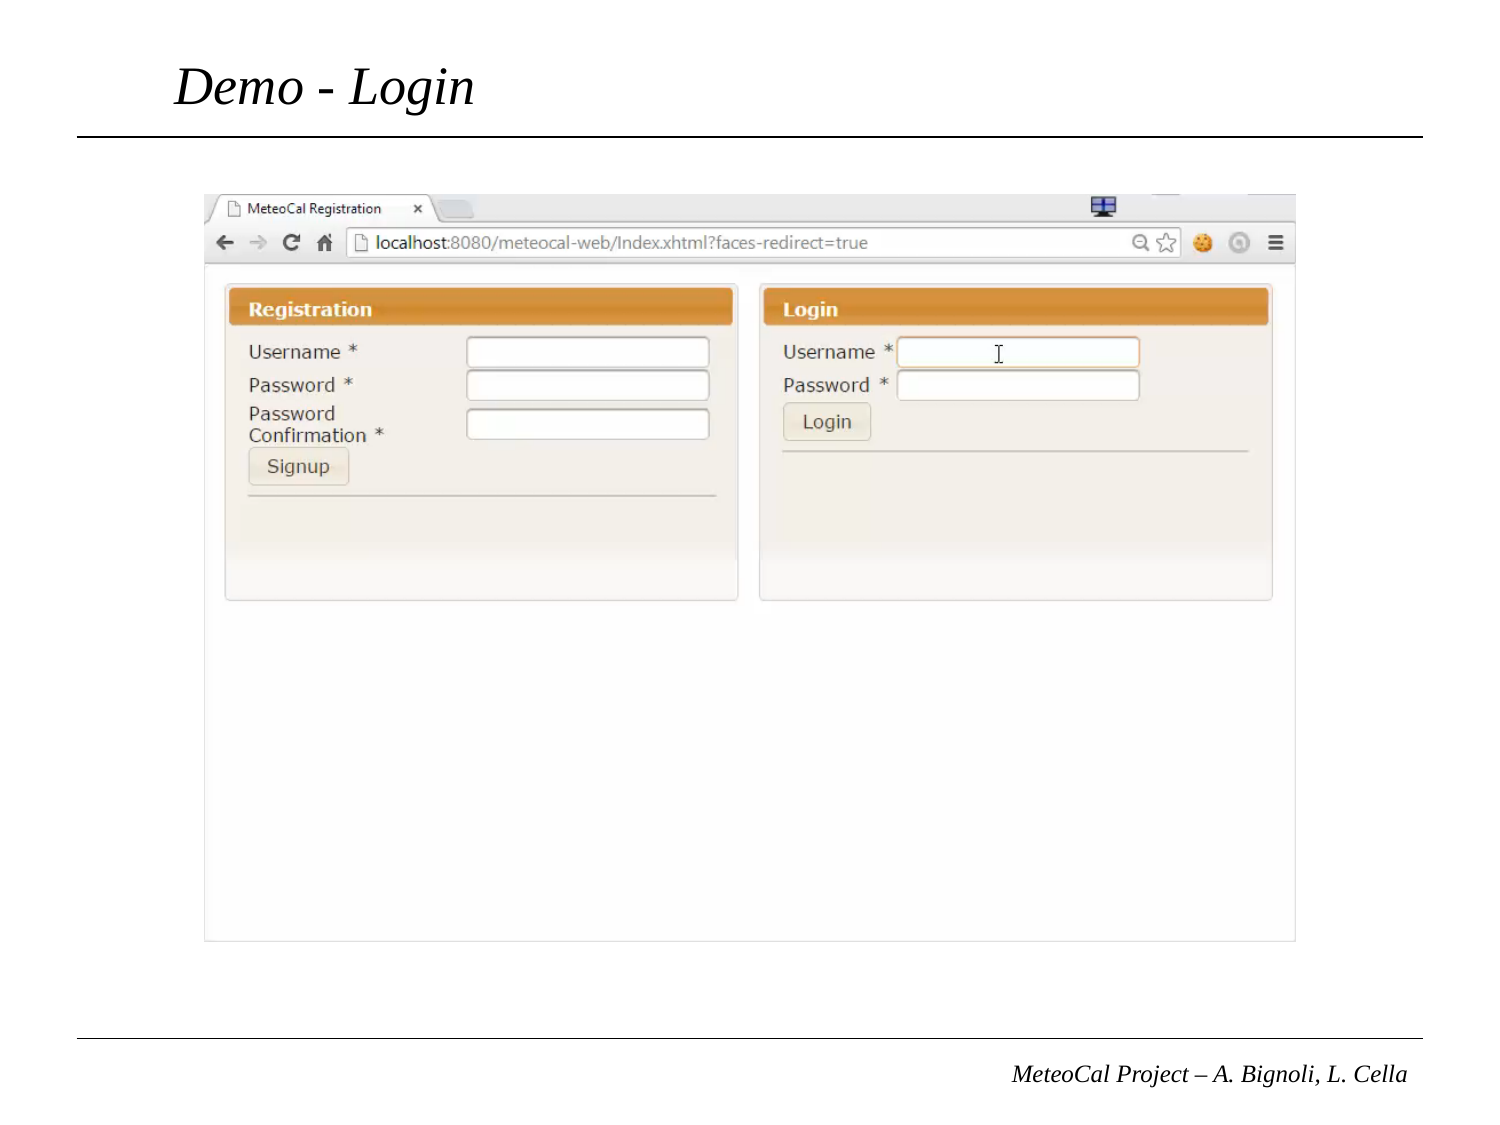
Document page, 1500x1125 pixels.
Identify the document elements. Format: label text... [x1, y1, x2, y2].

footer MeteoCal Project – A. Bignoli, L. Cella [76, 1042, 1424, 1103]
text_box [203, 193, 1297, 943]
title Demo - Login [159, 42, 1424, 124]
